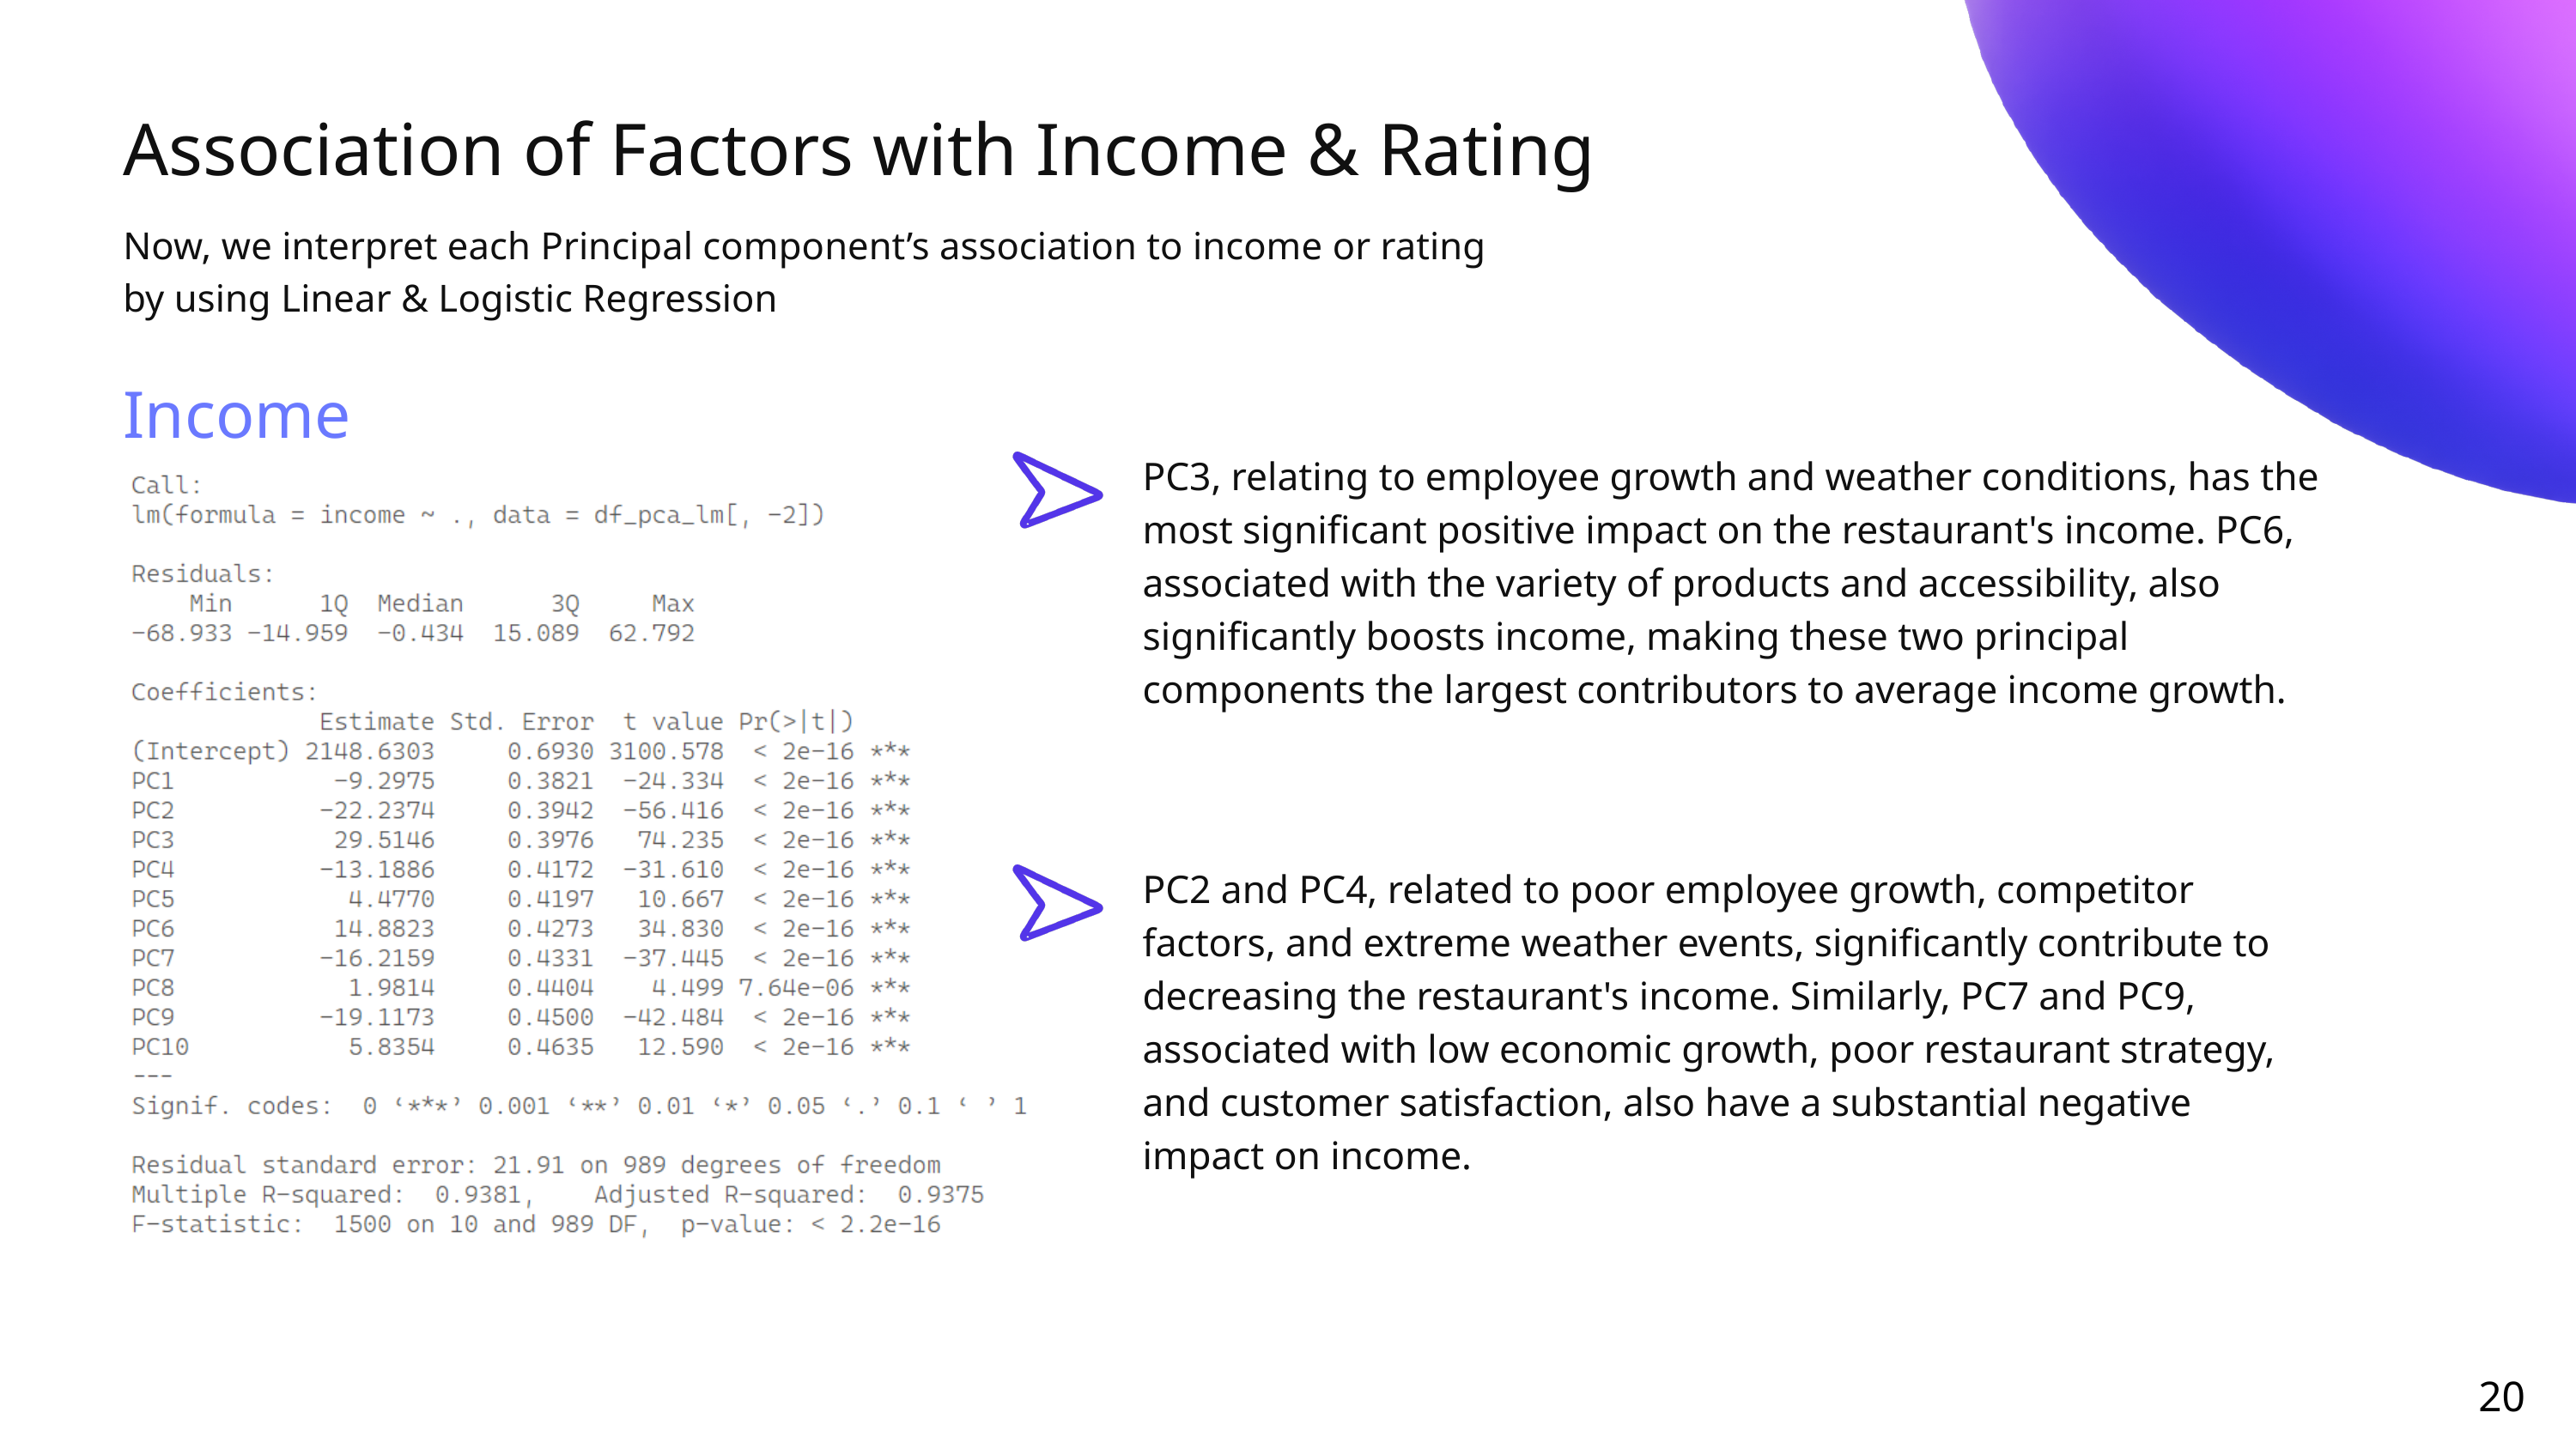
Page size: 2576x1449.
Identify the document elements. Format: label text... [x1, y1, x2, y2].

text_box PC3, relating to employee growth and weather conditions, has the most significant positive impact on the restaurant's income. PC6, associated with the variety of products and accessibility, also significantly boosts income, making these two principal components the largest contributors to average income growth. [1142, 445, 2321, 712]
text_box PC2 and PC4, related to poor employee growth, competitor factors, and extreme weather events, significantly contribute to decreasing the restaurant's income. Similarly, PC7 and PC9, associated with low economic growth, poor restaurant strategy, and customer satisfaction, also have a substantial negative impact on income. [1142, 858, 2321, 1178]
text_box 20 [0, 1362, 2526, 1421]
text_box [1947, 0, 2576, 514]
text_box [1011, 450, 1104, 530]
text_box [1011, 863, 1104, 943]
text_box Association of Factors with Income & Rating [123, 104, 2492, 190]
text_box Income [123, 373, 598, 452]
text_box [123, 450, 1044, 1277]
text_box Now, we interpret each Principal component’s association to income or rating by using Linear & Logistic Regression [123, 214, 2086, 319]
